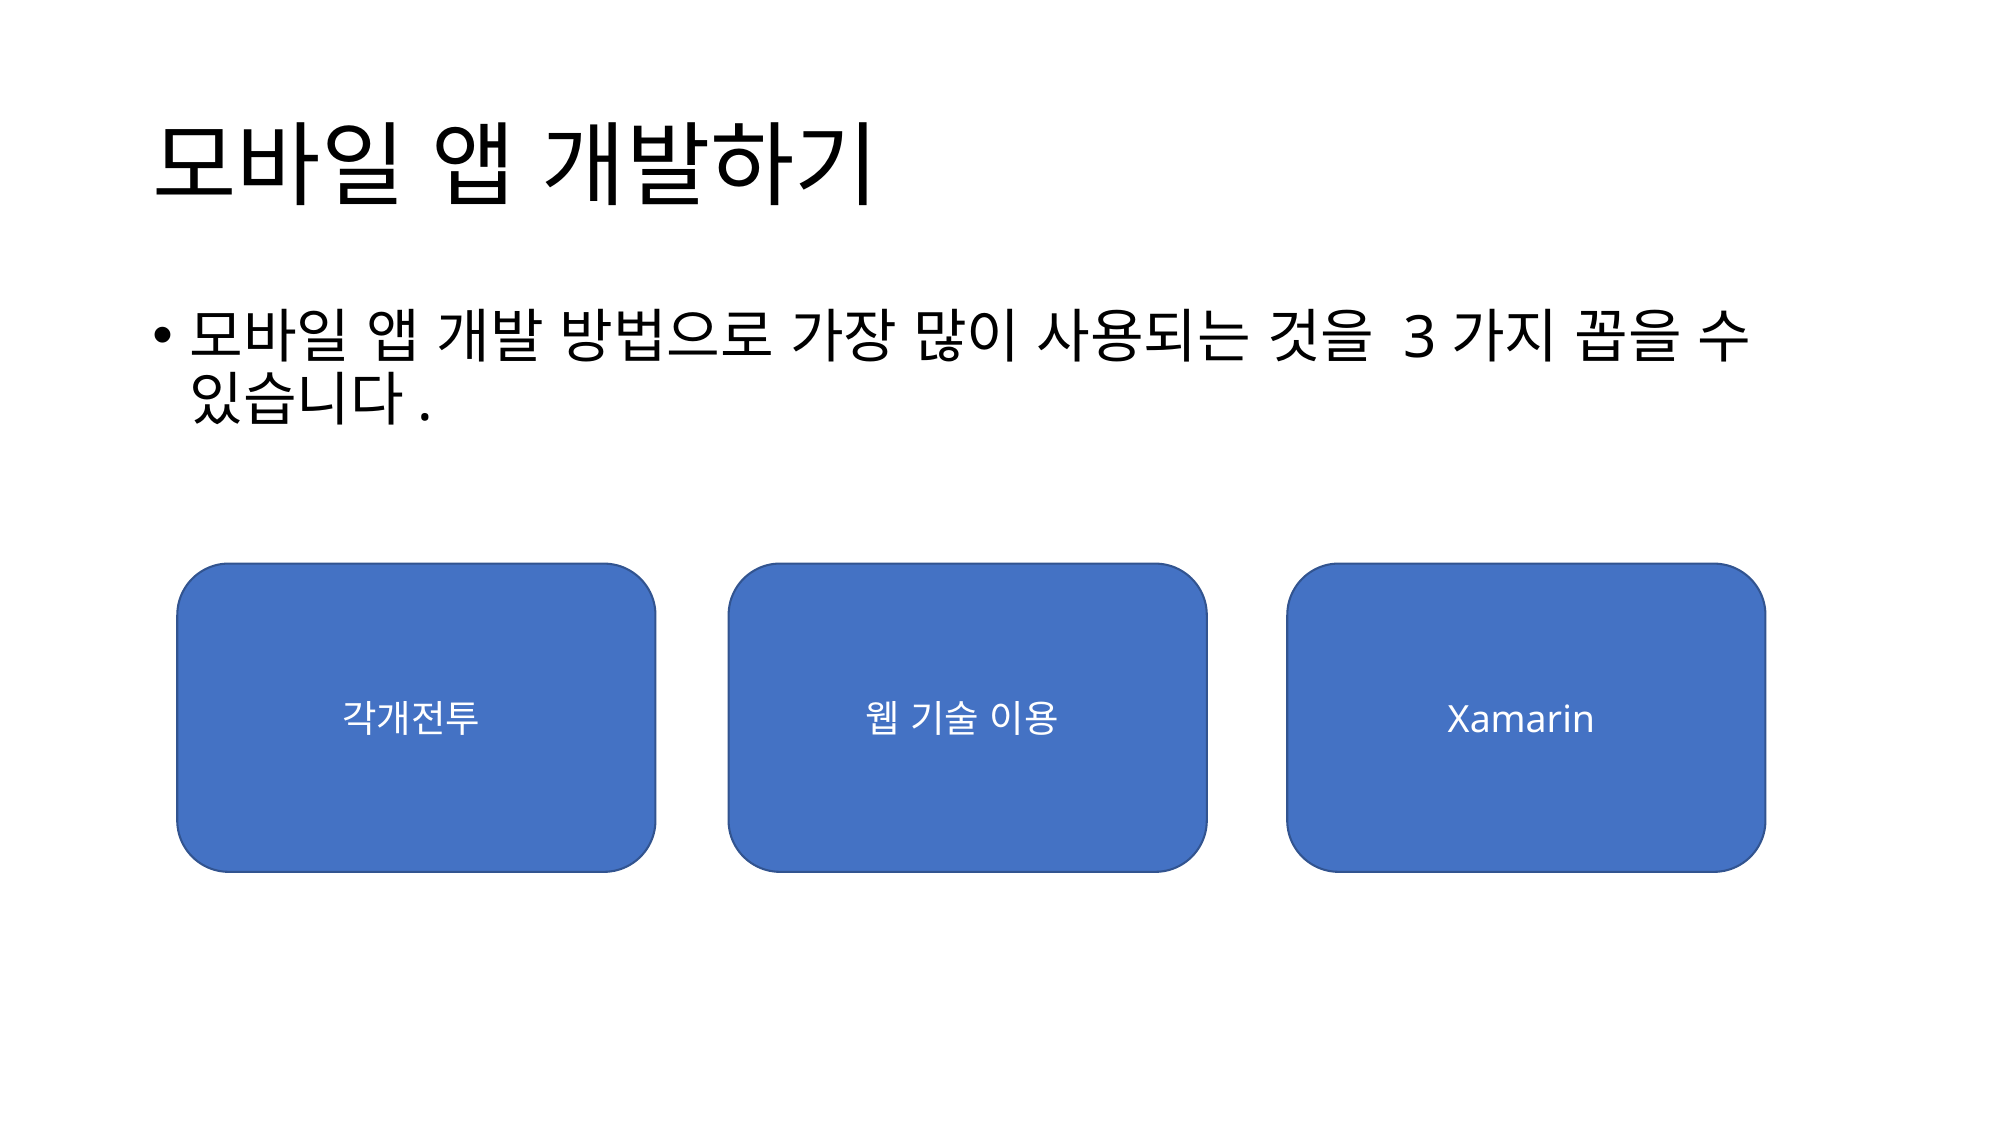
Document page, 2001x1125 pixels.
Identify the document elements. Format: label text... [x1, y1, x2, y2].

text_box 각개전투 [176, 562, 657, 873]
list 모바일 앱 개발 방법으로 가장 많이 사용되는 것을 3가지 꼽을 수 있습니다. [137, 299, 1863, 1014]
text_box Xamarin [1286, 562, 1767, 873]
text_box 웹 기술 이용 [727, 562, 1208, 873]
title 모바일 앱 개발하기 [137, 59, 1863, 278]
